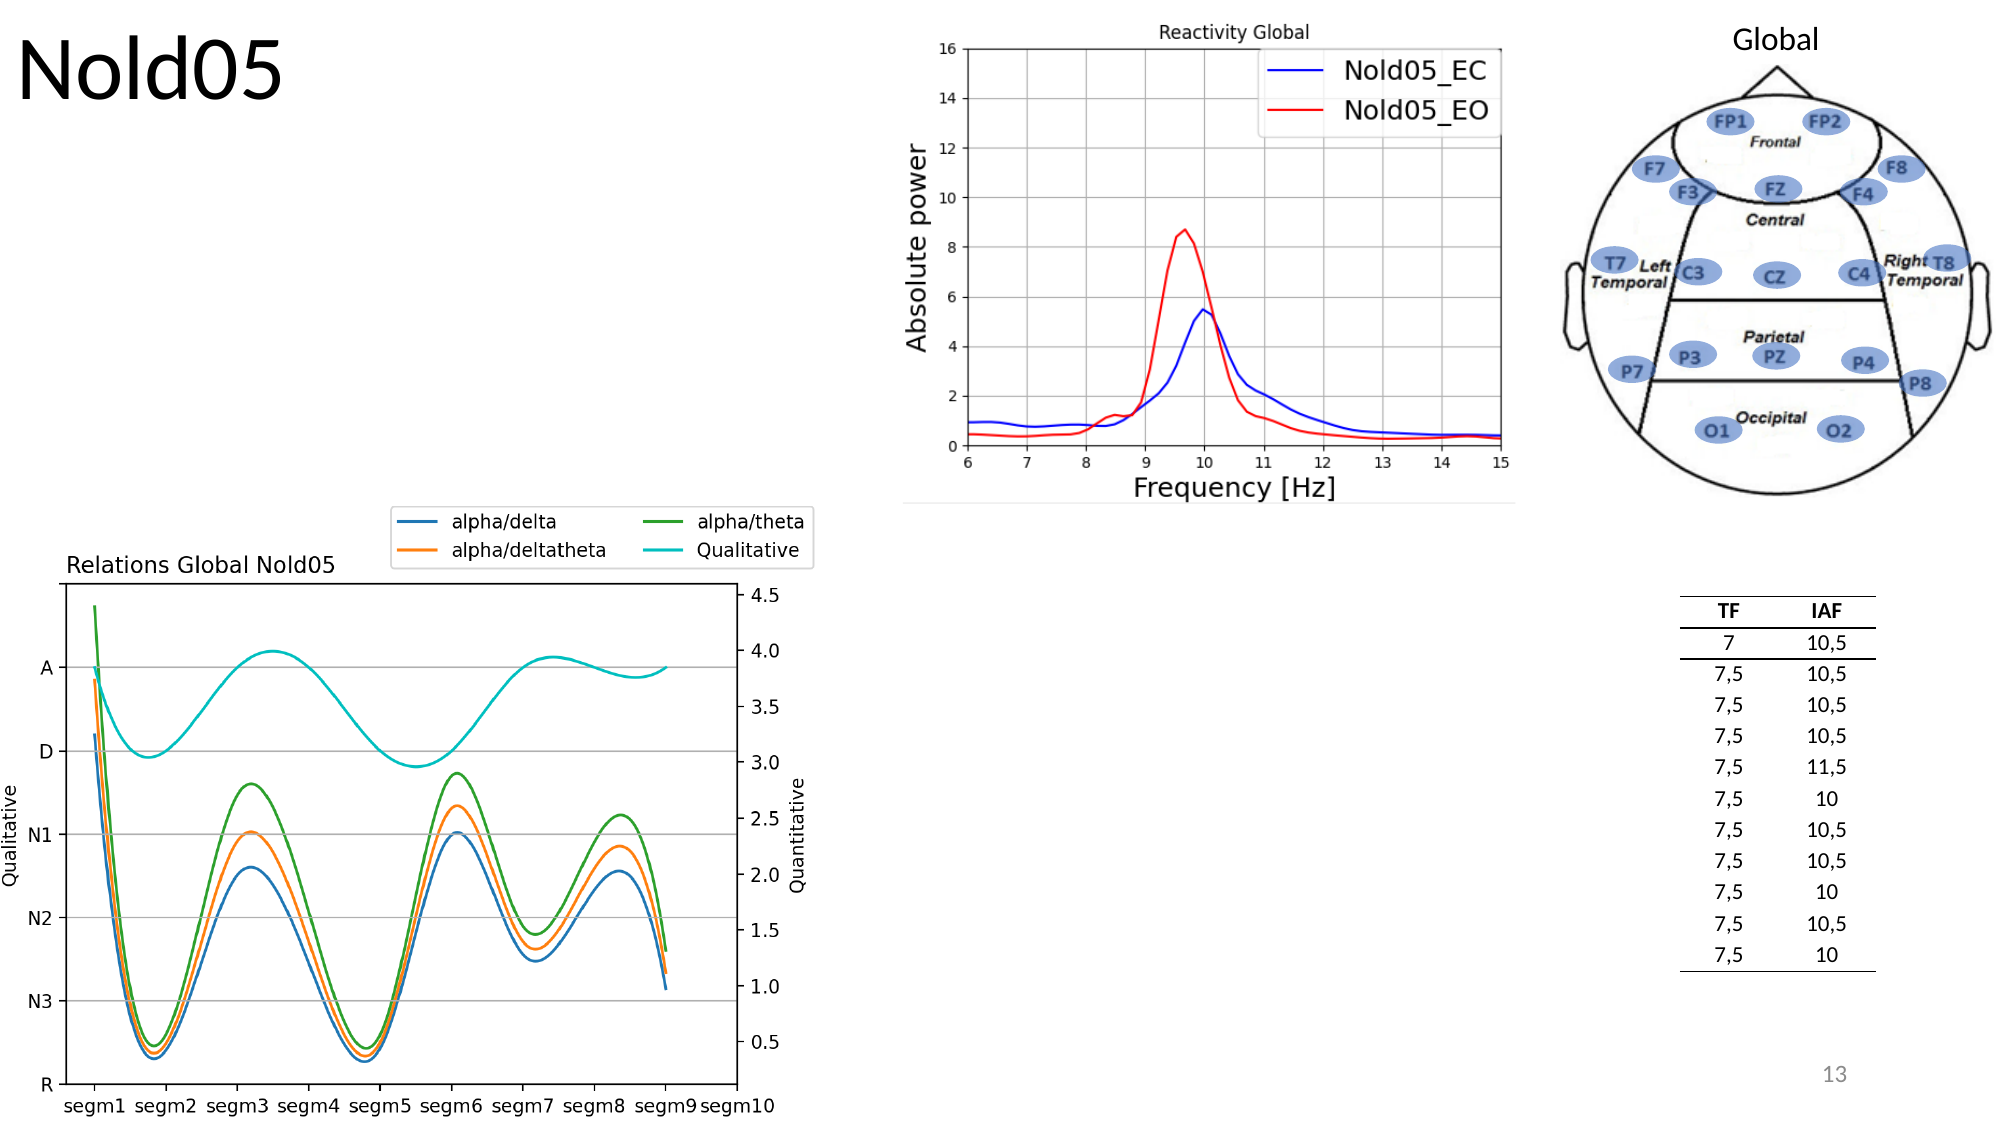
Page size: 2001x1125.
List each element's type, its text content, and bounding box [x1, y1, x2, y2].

table_cell 10,5 [1778, 815, 1876, 846]
table_cell 7,5 [1680, 878, 1778, 909]
table_cell 10,5 [1778, 722, 1876, 753]
table_cell 7,5 [1680, 660, 1778, 690]
table_cell 7,5 [1680, 815, 1778, 846]
picture [0, 506, 816, 1125]
picture [902, 22, 1516, 504]
table_cell 7,5 [1680, 909, 1778, 940]
table_cell 11,5 [1778, 753, 1876, 784]
table_cell 7,5 [1680, 690, 1778, 722]
table_cell 10 [1778, 940, 1876, 971]
slide_number 13 [1412, 1042, 1863, 1103]
table_cell 10 [1778, 784, 1876, 815]
table_cell 10 [1778, 878, 1876, 909]
table_cell 10,5 [1778, 629, 1876, 658]
table_cell 7 [1680, 629, 1778, 658]
picture [1560, 64, 2000, 504]
text_box Nold05 [1, 0, 302, 125]
table_cell 7,5 [1680, 753, 1778, 784]
table_cell 10,5 [1778, 909, 1876, 940]
table_cell 7,5 [1680, 940, 1778, 971]
table_cell 10,5 [1778, 690, 1876, 722]
table_cell 10,5 [1778, 846, 1876, 878]
table_cell 7,5 [1680, 784, 1778, 815]
table_cell 7,5 [1680, 722, 1778, 753]
text_box Global [1717, 9, 1836, 64]
table_cell 7,5 [1680, 846, 1778, 878]
table_header IAF [1778, 597, 1876, 627]
table_cell 10,5 [1778, 660, 1876, 690]
table_header TF [1680, 597, 1778, 627]
